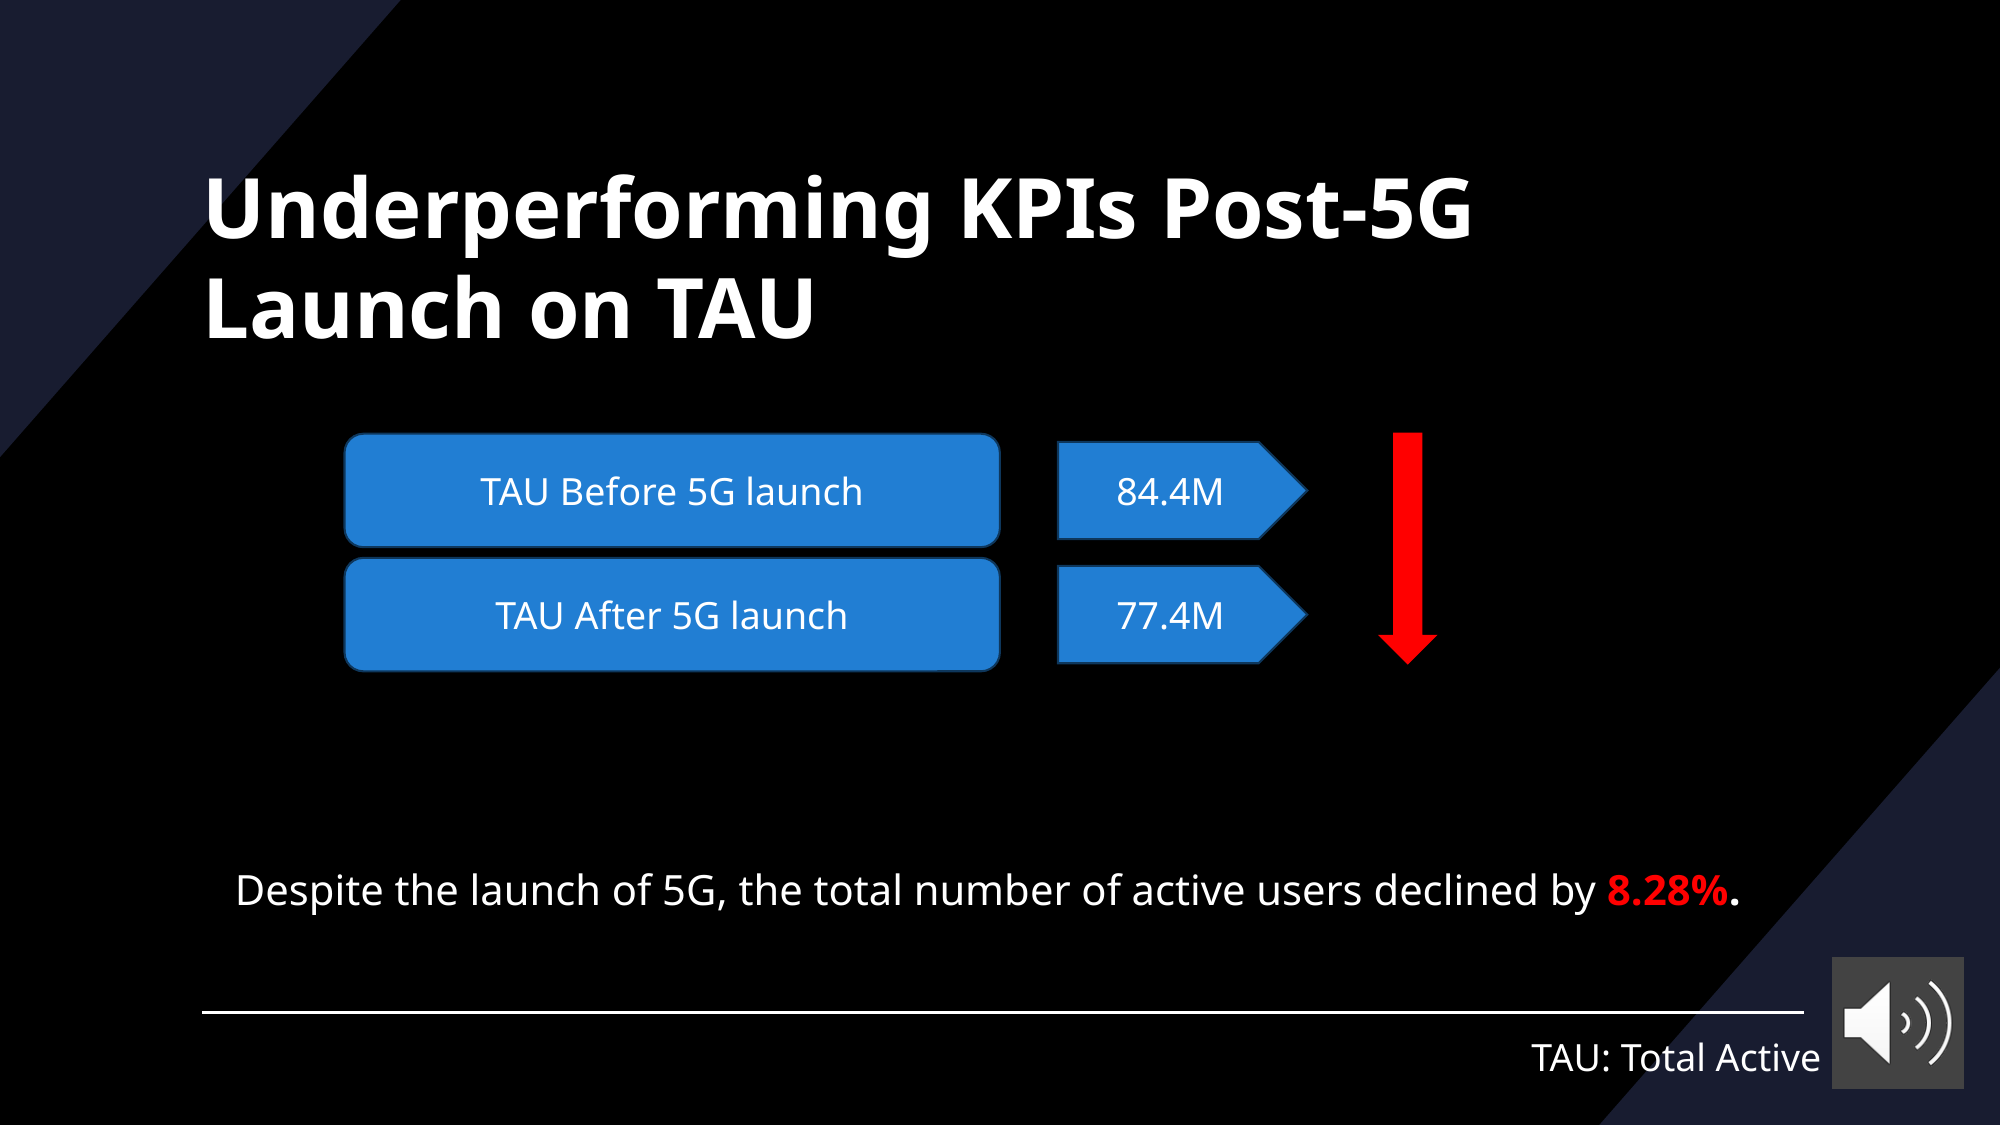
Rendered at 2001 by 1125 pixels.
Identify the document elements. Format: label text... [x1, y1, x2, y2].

list Despite the launch of 5G, the total number of active users declined by 8.28%. [219, 846, 1845, 929]
title Underperforming KPIs Post-5G Launch on TAU [187, 143, 1813, 367]
picture [1831, 956, 1965, 1090]
text_box [1377, 432, 1438, 665]
text_box TAU: Total Active Users [1516, 981, 1831, 1087]
text_box 84.4M [1056, 440, 1309, 541]
text_box TAU After 5G launch [343, 556, 1001, 673]
text_box 77.4M [1056, 564, 1309, 665]
text_box TAU Before 5G launch [343, 432, 1001, 549]
